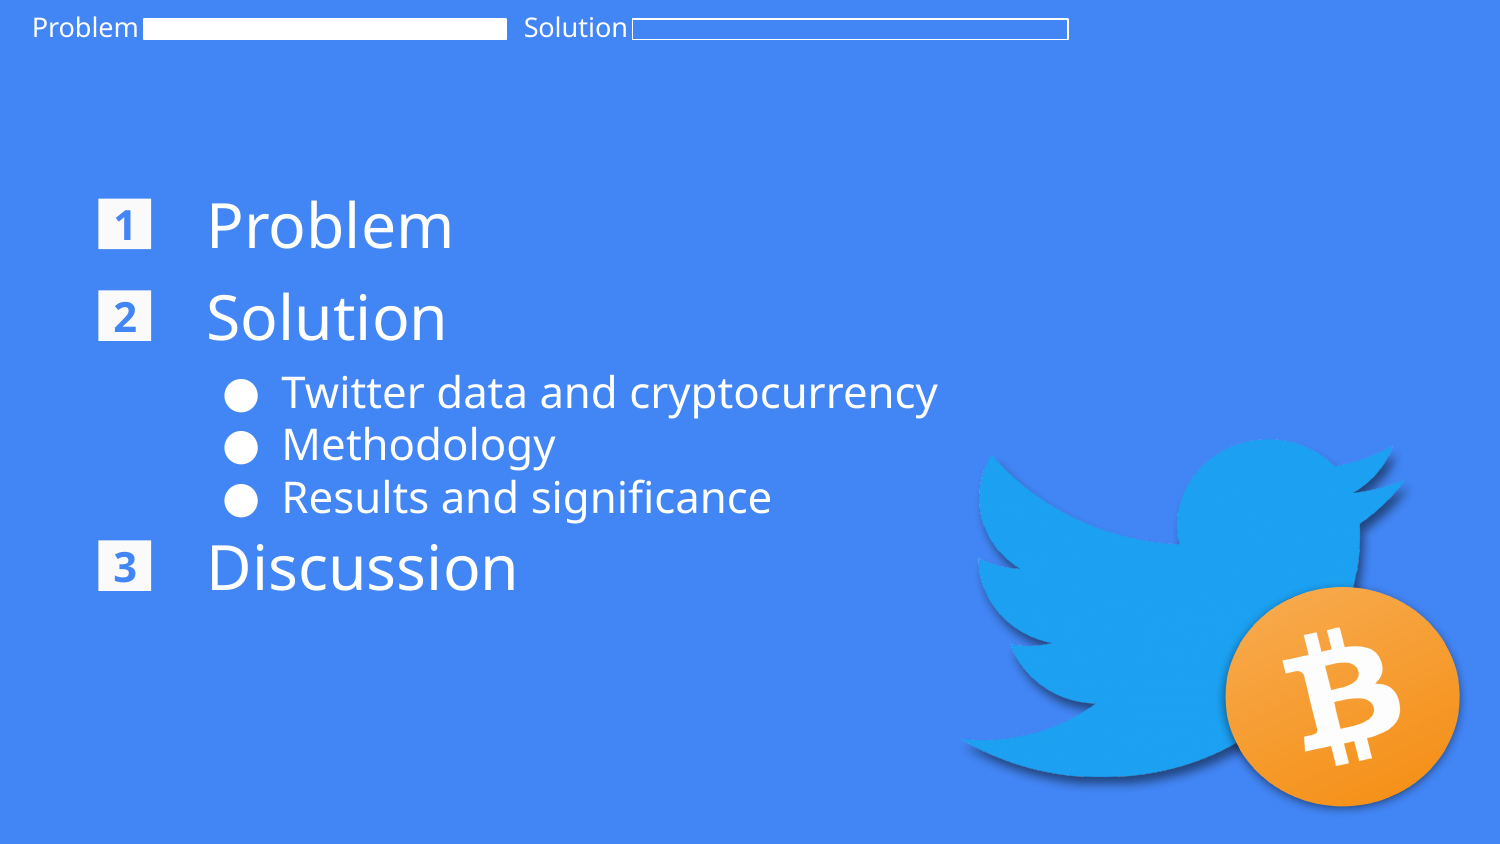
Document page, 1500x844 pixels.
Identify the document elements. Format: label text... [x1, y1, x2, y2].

title Discussion [191, 540, 874, 591]
title Problem [16, 5, 155, 48]
title 2 [98, 290, 152, 341]
text_box [143, 19, 507, 40]
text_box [960, 439, 1500, 844]
title 3 [98, 540, 152, 591]
title Twitter data and cryptocurrency Methodology Results and significance [191, 362, 1276, 525]
title Solution [191, 285, 874, 346]
title Problem [191, 198, 874, 250]
text_box [632, 19, 1069, 40]
title Solution [508, 5, 646, 48]
title 1 [98, 198, 152, 250]
